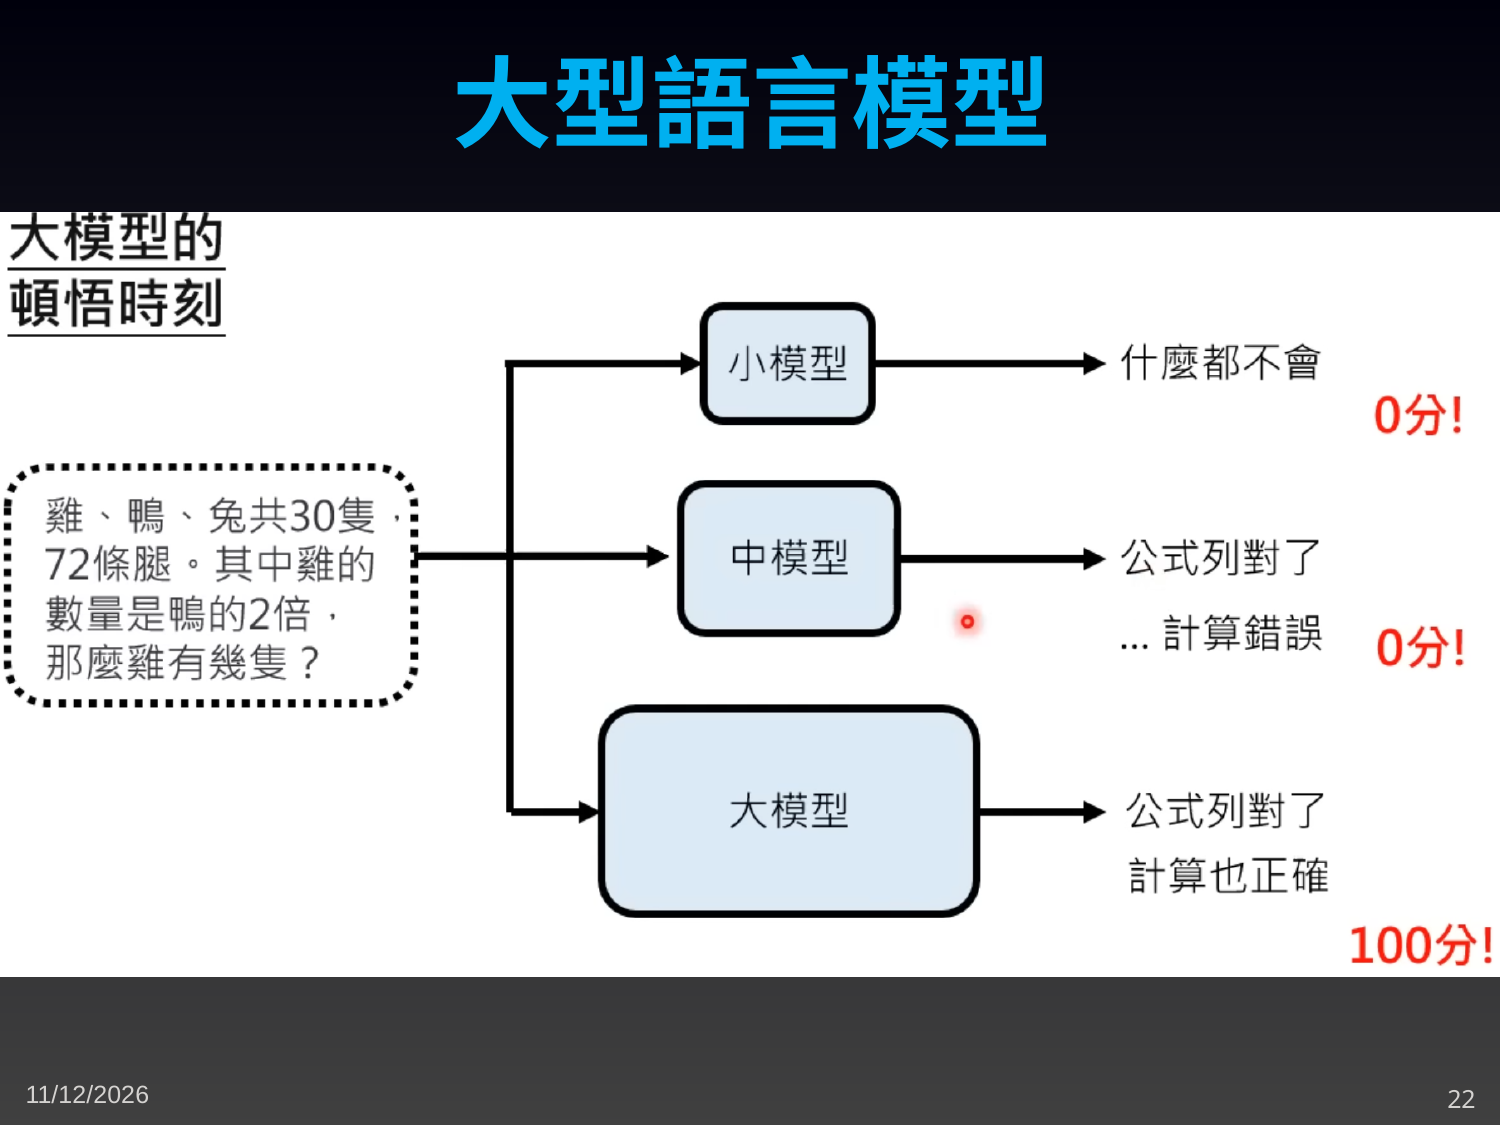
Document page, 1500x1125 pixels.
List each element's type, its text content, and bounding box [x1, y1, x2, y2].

picture [0, 212, 1500, 977]
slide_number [10, 1075, 411, 1117]
slide_number 22 [1340, 1075, 1491, 1117]
text_box 大型語言模型 [437, 12, 1125, 175]
